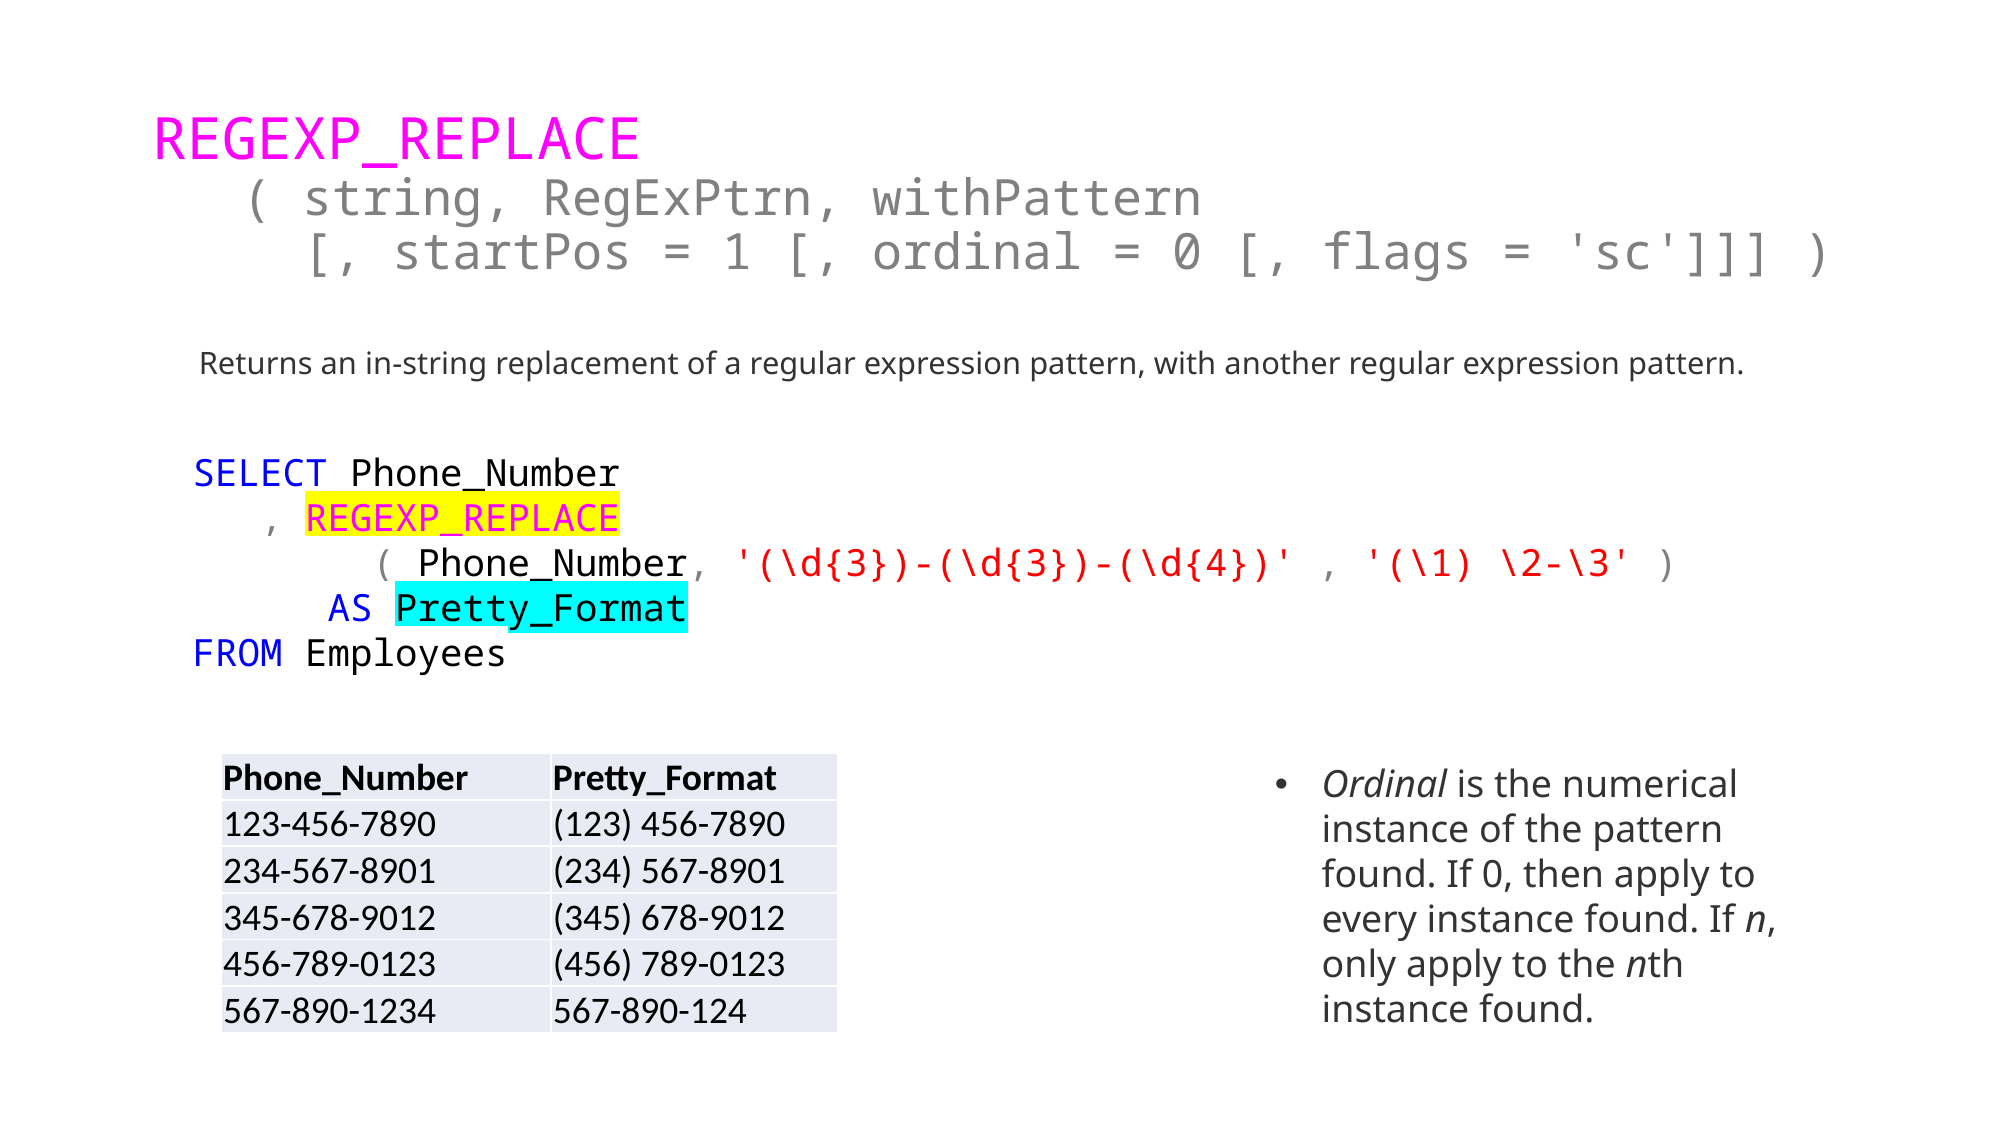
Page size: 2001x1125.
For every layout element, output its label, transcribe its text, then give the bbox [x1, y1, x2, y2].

table_header Pretty_Format [552, 754, 837, 799]
table_header Phone_Number [222, 754, 550, 799]
table_cell (123) 456-7890 [552, 801, 837, 845]
table_cell (345) 678-9012 [552, 894, 837, 939]
table_cell (234) 567-8901 [552, 847, 837, 892]
text_box SELECT Phone_Number , REGEXP_REPLACE ( Phone_Number, '(\d{3})-(\d{3})-(\d{4})' , '(\1) \2-\3' ) AS Pretty_Format FROM Employees [177, 441, 1872, 682]
table_cell 234-567-8901 [222, 847, 550, 892]
table_cell 567-890-124 [552, 987, 837, 1032]
text_box Returns an in-string replacement of a regular expression pattern, with another regular expression pattern. [183, 335, 1863, 406]
text_box Ordinal is the numerical instance of the pattern found. If 0, then apply to every instance found. If n, only apply to the nth instance found. [1260, 753, 1849, 1038]
title REGEXP_REPLACE ( string, RegExPtrn, withPattern [, startPos = 1 [, ordinal = 0 [, flags = 'sc']]] ) [137, 94, 1863, 296]
table_cell (456) 789-0123 [552, 940, 837, 985]
table_cell 567-890-1234 [222, 987, 550, 1032]
table_cell 456-789-0123 [222, 940, 550, 985]
table_cell 345-678-9012 [222, 894, 550, 939]
table_cell 123-456-7890 [222, 801, 550, 845]
